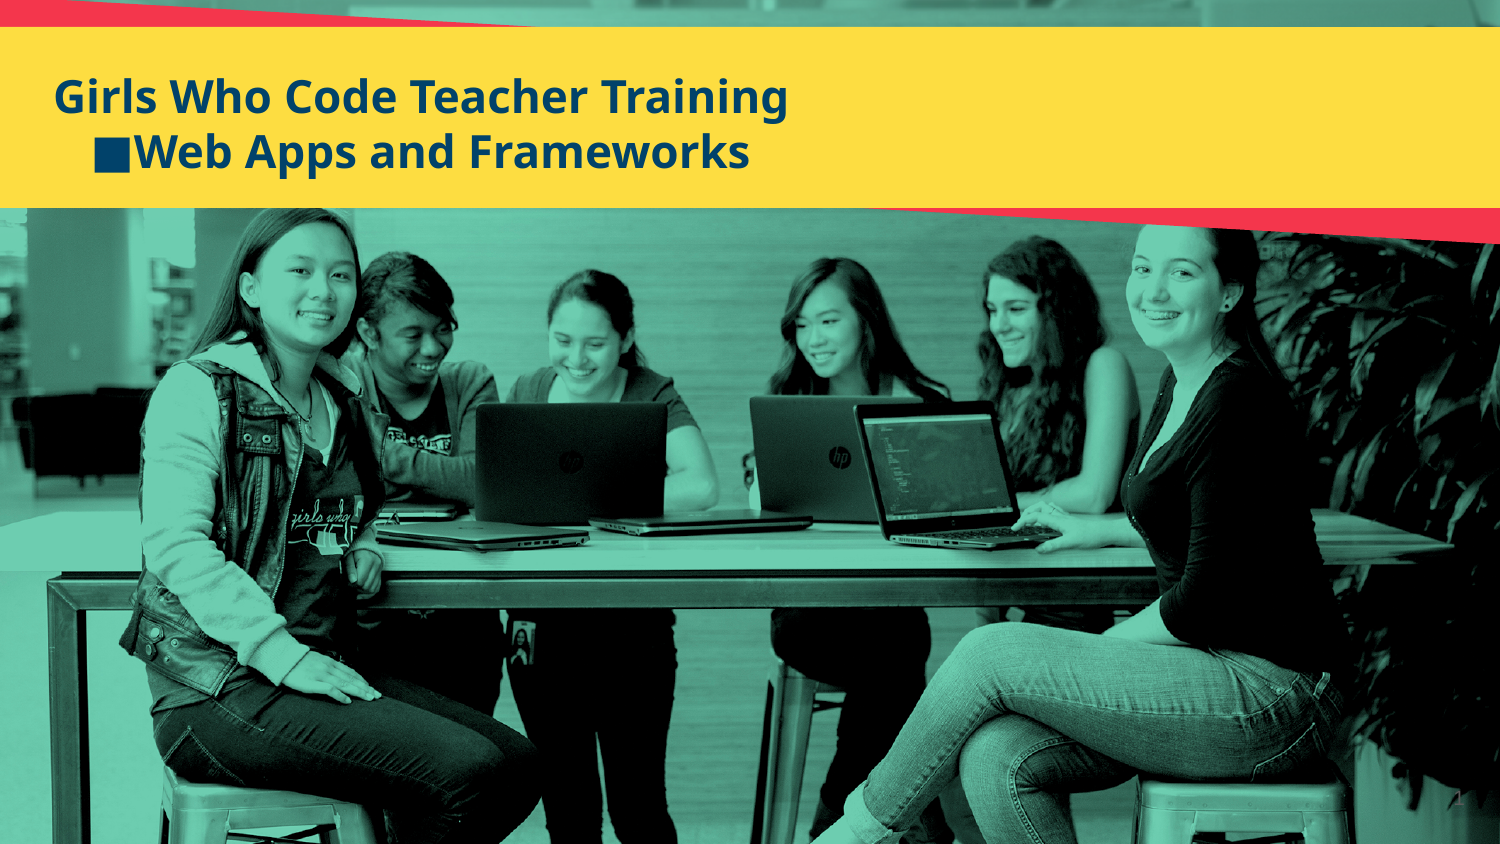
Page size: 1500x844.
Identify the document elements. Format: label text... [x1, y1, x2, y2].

picture [81, 0, 1500, 27]
subtitle Girls Who Code Teacher Training Web Apps and Frameworks [38, 52, 1462, 183]
text_box ‹#› [1389, 764, 1480, 830]
picture [0, 208, 1500, 844]
